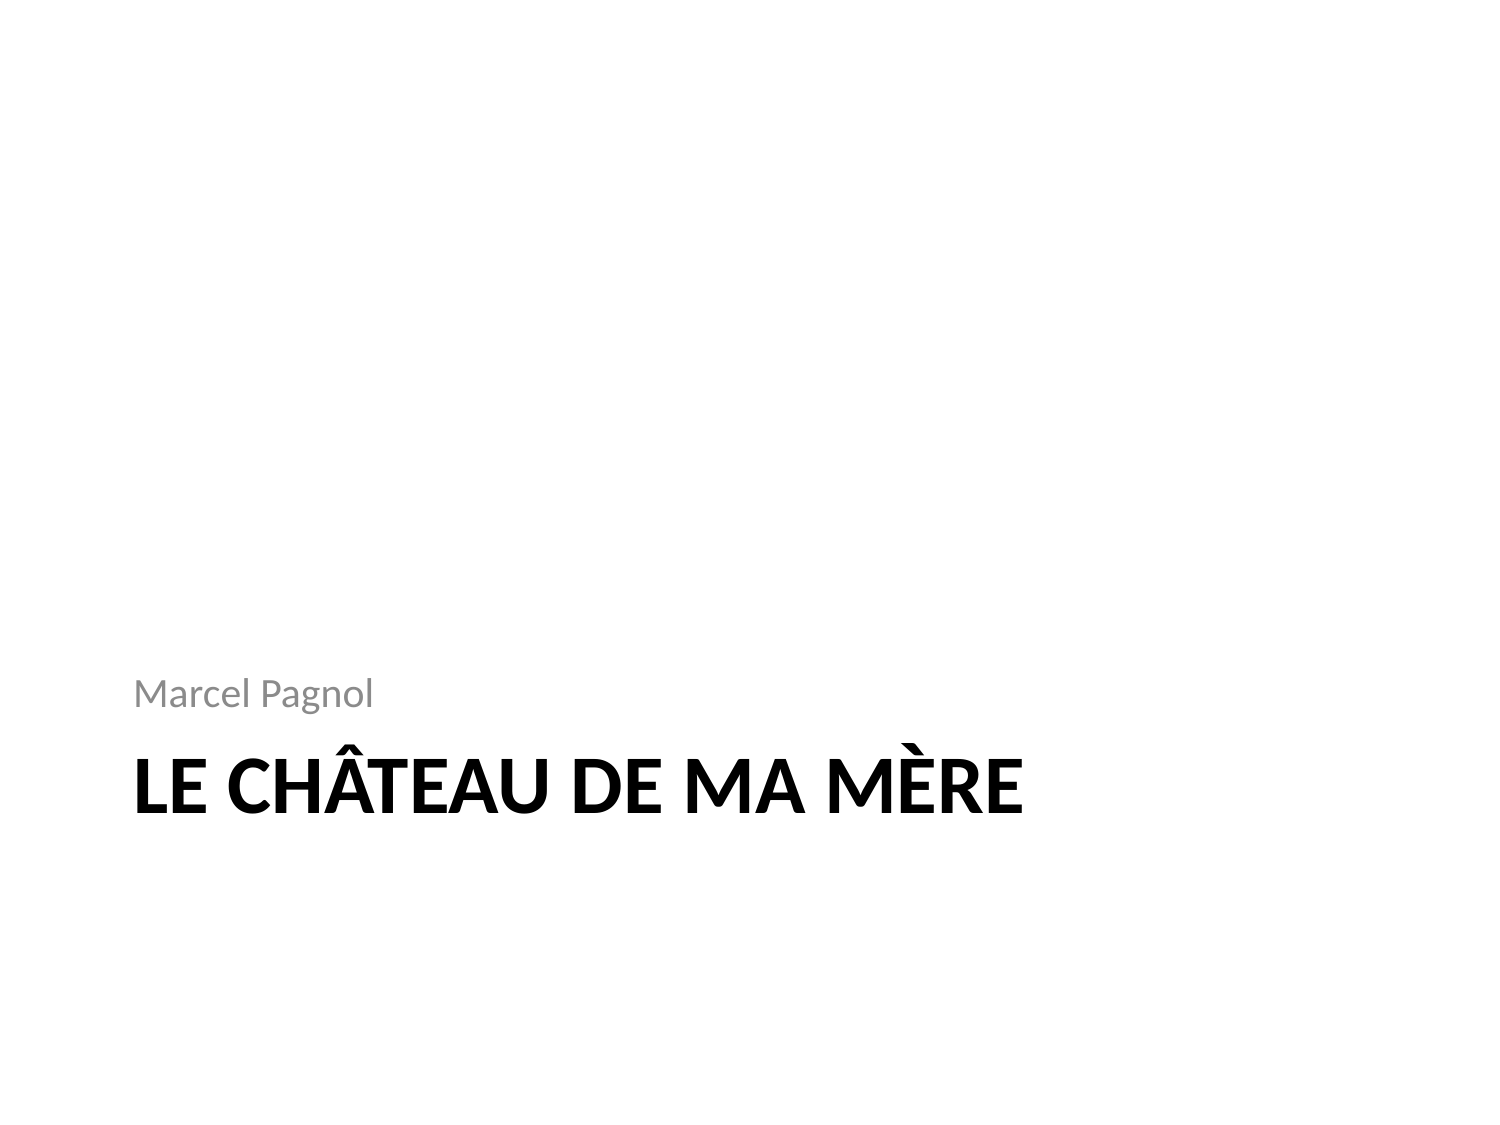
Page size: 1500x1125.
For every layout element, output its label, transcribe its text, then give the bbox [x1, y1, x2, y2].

text_box Marcel Pagnol [118, 476, 1394, 723]
text_box le Château de ma mère [118, 723, 1394, 947]
